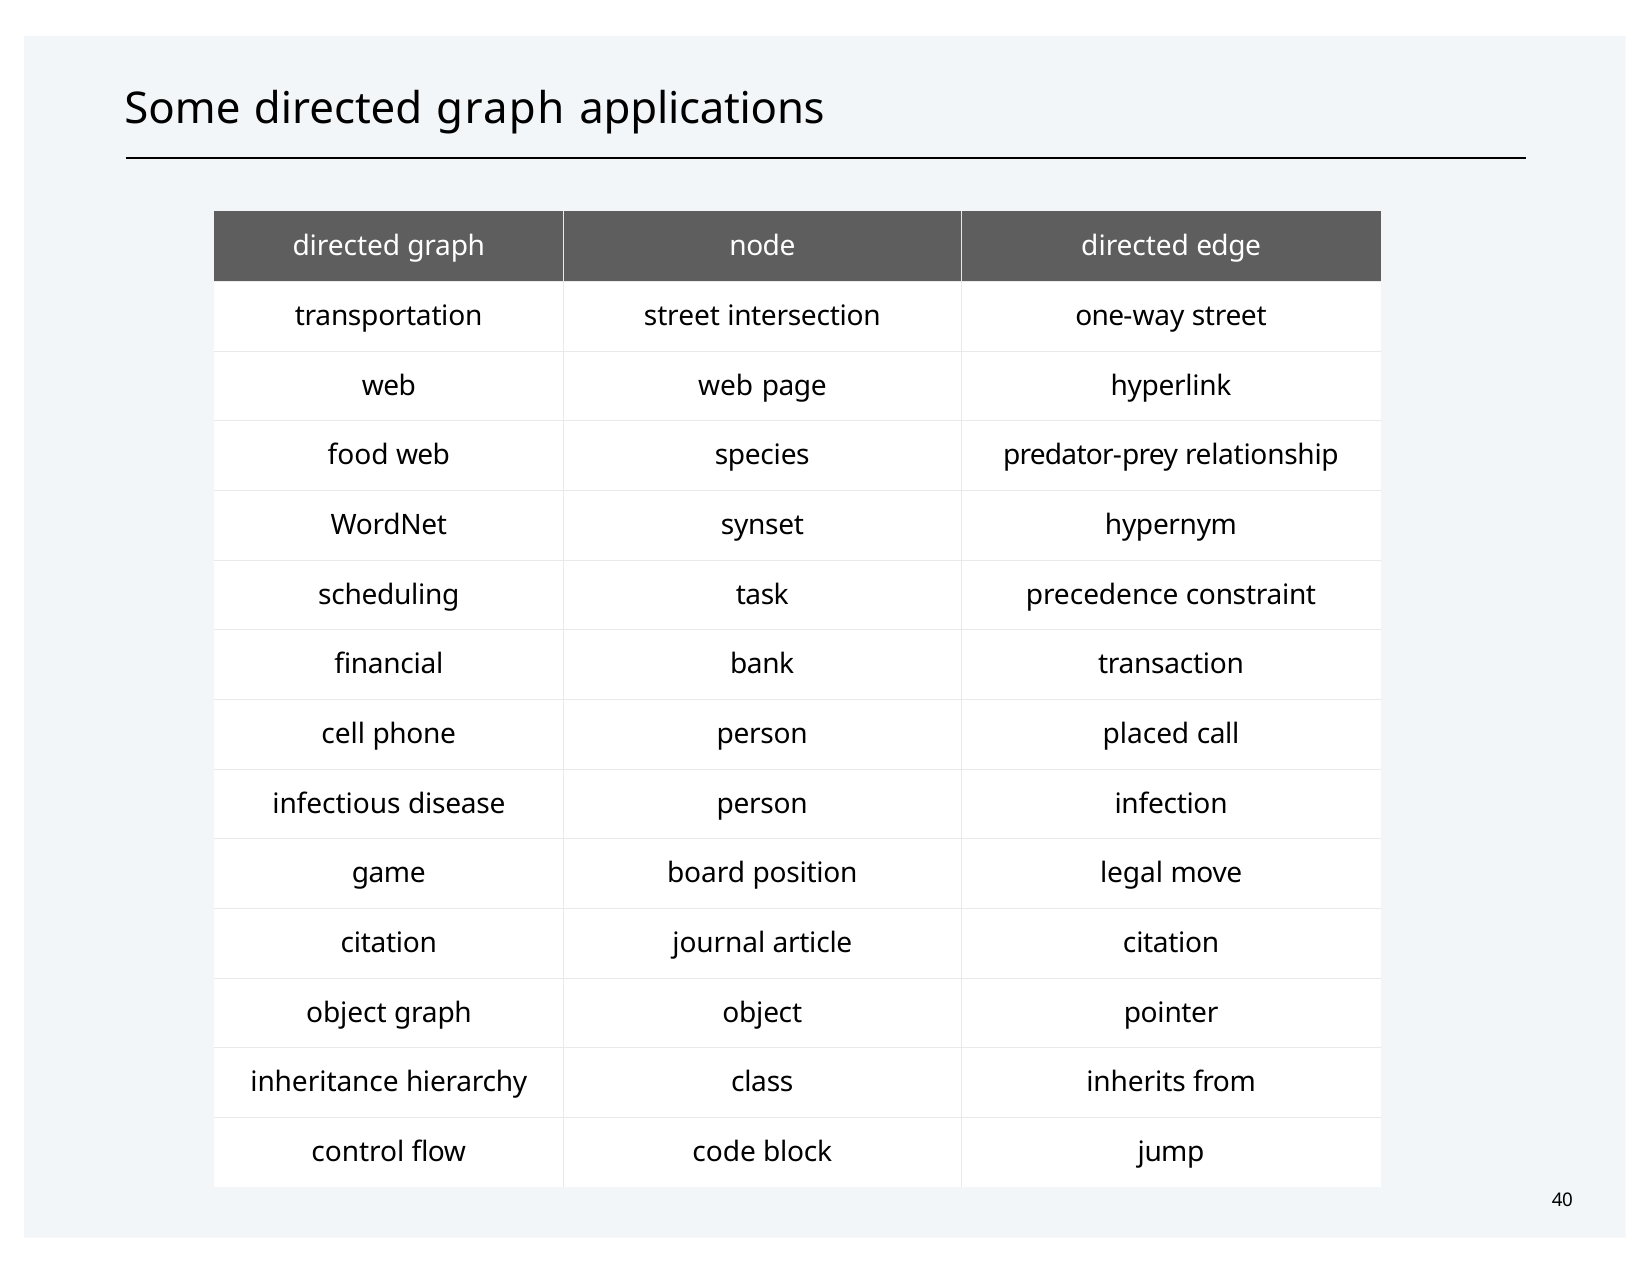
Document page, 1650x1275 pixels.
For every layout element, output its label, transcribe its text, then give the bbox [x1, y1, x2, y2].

table_cell transportation [214, 282, 563, 351]
table_cell infectious disease [214, 770, 563, 838]
table_cell food web [214, 421, 563, 490]
table_cell journal article [564, 909, 961, 978]
table_header node [564, 211, 961, 281]
table_cell street intersection [564, 282, 961, 351]
table_cell inherits from [962, 1048, 1381, 1117]
table_cell precedence constraint [962, 561, 1381, 629]
title Some directed graph applications [122, 77, 995, 293]
table_cell person [564, 770, 961, 838]
table_cell code block [564, 1118, 961, 1187]
table_cell cell phone [214, 700, 563, 769]
table_cell control flow [214, 1118, 563, 1187]
table_cell game [214, 839, 563, 908]
table_cell hyperlink [962, 352, 1381, 420]
table_cell hypernym [962, 491, 1381, 560]
table_cell board position [564, 839, 961, 908]
table_cell jump [962, 1118, 1381, 1187]
table_cell citation [962, 909, 1381, 978]
table_cell object graph [214, 979, 563, 1047]
table_cell infection [962, 770, 1381, 838]
table_cell inheritance hierarchy [214, 1048, 563, 1117]
table_cell predator-prey relationship [962, 421, 1381, 490]
table_cell class [564, 1048, 961, 1117]
table_cell one-way street [962, 282, 1381, 351]
table_cell pointer [962, 979, 1381, 1047]
table_header directed edge [962, 211, 1381, 281]
table_cell transaction [962, 630, 1381, 699]
table_cell legal move [962, 839, 1381, 908]
table_cell synset [564, 491, 961, 560]
table_cell bank [564, 630, 961, 699]
table_cell citation [214, 909, 563, 978]
slide_number 40 [1545, 1186, 1584, 1275]
table_cell person [564, 700, 961, 769]
table_cell financial [214, 630, 563, 699]
table_cell species [564, 421, 961, 490]
table_cell web page [564, 352, 961, 420]
table_header directed graph [214, 211, 563, 281]
table_cell WordNet [214, 491, 563, 560]
table_cell web [214, 352, 563, 420]
table_cell placed call [962, 700, 1381, 769]
table_cell object [564, 979, 961, 1047]
table_cell task [564, 561, 961, 629]
table_cell scheduling [214, 561, 563, 629]
